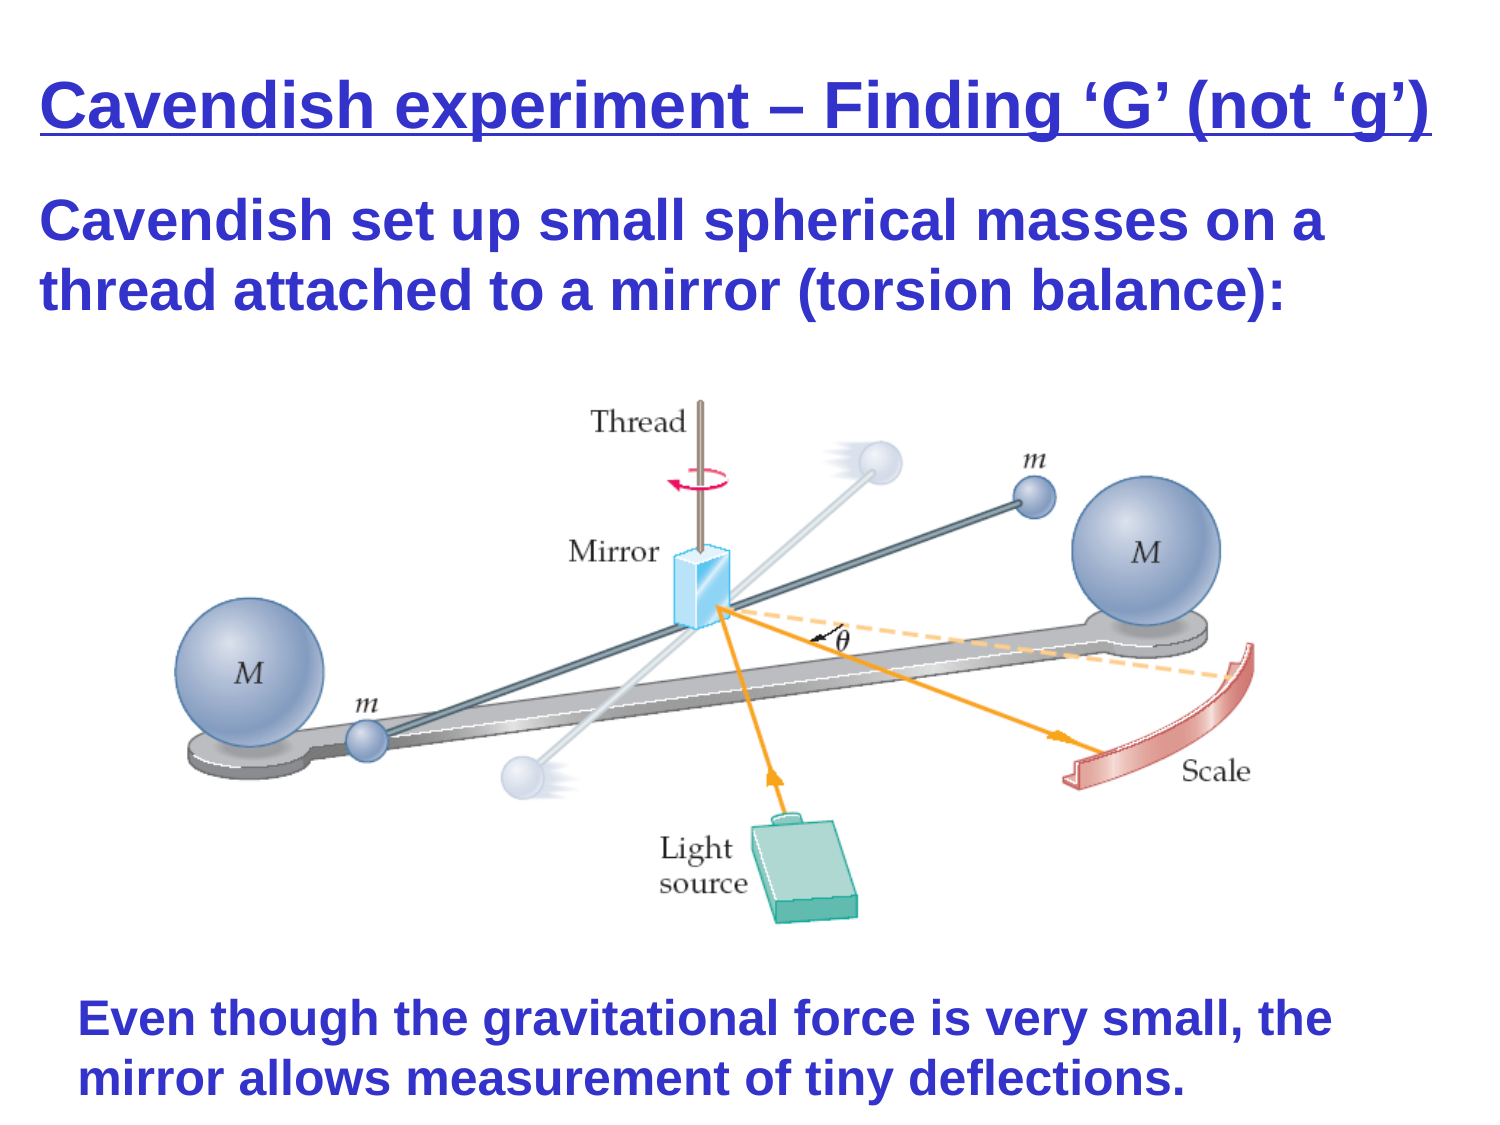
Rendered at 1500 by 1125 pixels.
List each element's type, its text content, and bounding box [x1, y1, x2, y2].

picture [157, 374, 1288, 969]
text_box Cavendish set up small spherical masses on a thread attached to a mirror (torsion balance): [24, 174, 1463, 330]
text_box Cavendish experiment – Finding ‘G’ (not ‘g’) [24, 54, 1500, 150]
text_box Even though the gravitational force is very small, the mirror allows measurement of tiny deflections. [62, 977, 1450, 1113]
